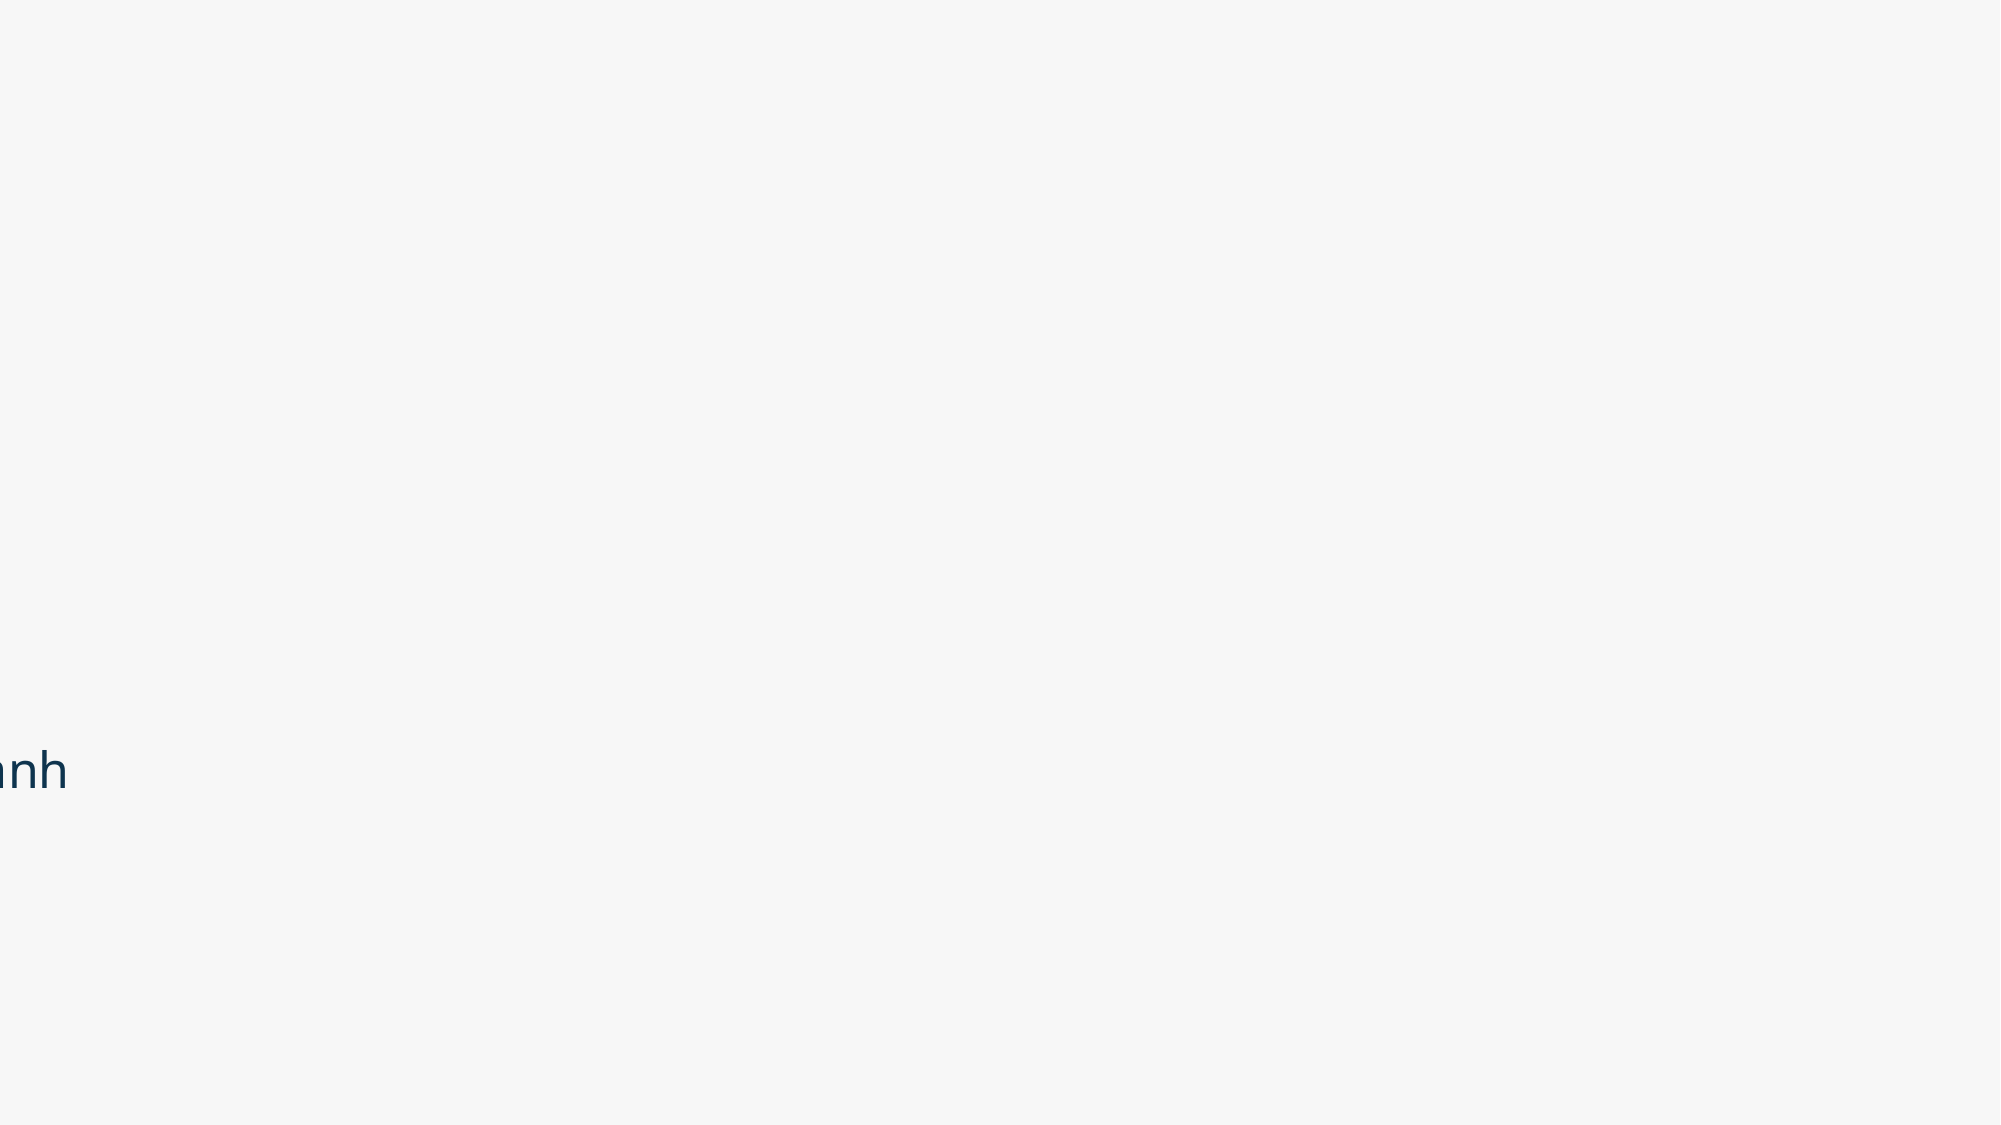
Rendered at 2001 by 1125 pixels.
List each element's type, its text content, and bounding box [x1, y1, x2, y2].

text_box Giảng viên hướng dẫn: TS. Nguyễn Mạnh Cường Sinh viên: Hoàng Đức Hiếu Khóa: 15 [0, 731, 102, 986]
